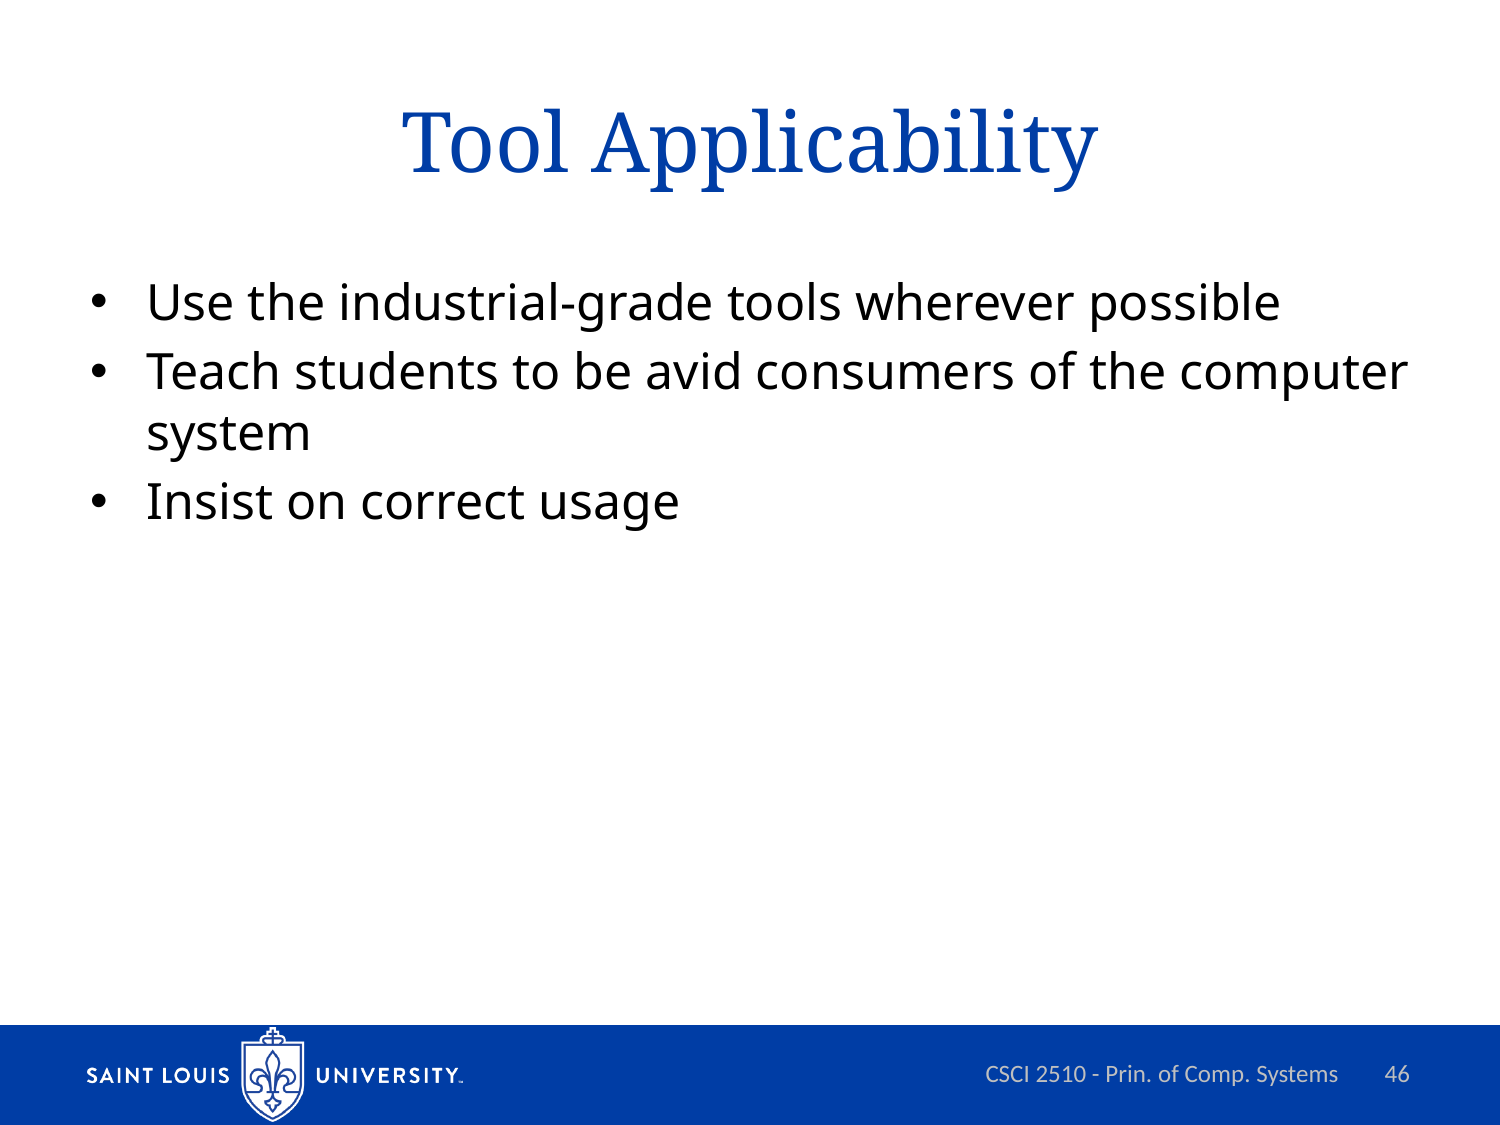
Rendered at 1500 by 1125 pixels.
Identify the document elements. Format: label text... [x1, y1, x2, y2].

slide_number 46 [1074, 1042, 1425, 1103]
title Tool Applicability [75, 45, 1425, 233]
picture [87, 1027, 463, 1122]
list Use the industrial-grade tools wherever possible Teach students to be avid consumers of the computer system Insist on correct usage [75, 262, 1425, 1005]
footer CSCI 2510 - Prin. of Comp. Systems [924, 1042, 1074, 1103]
